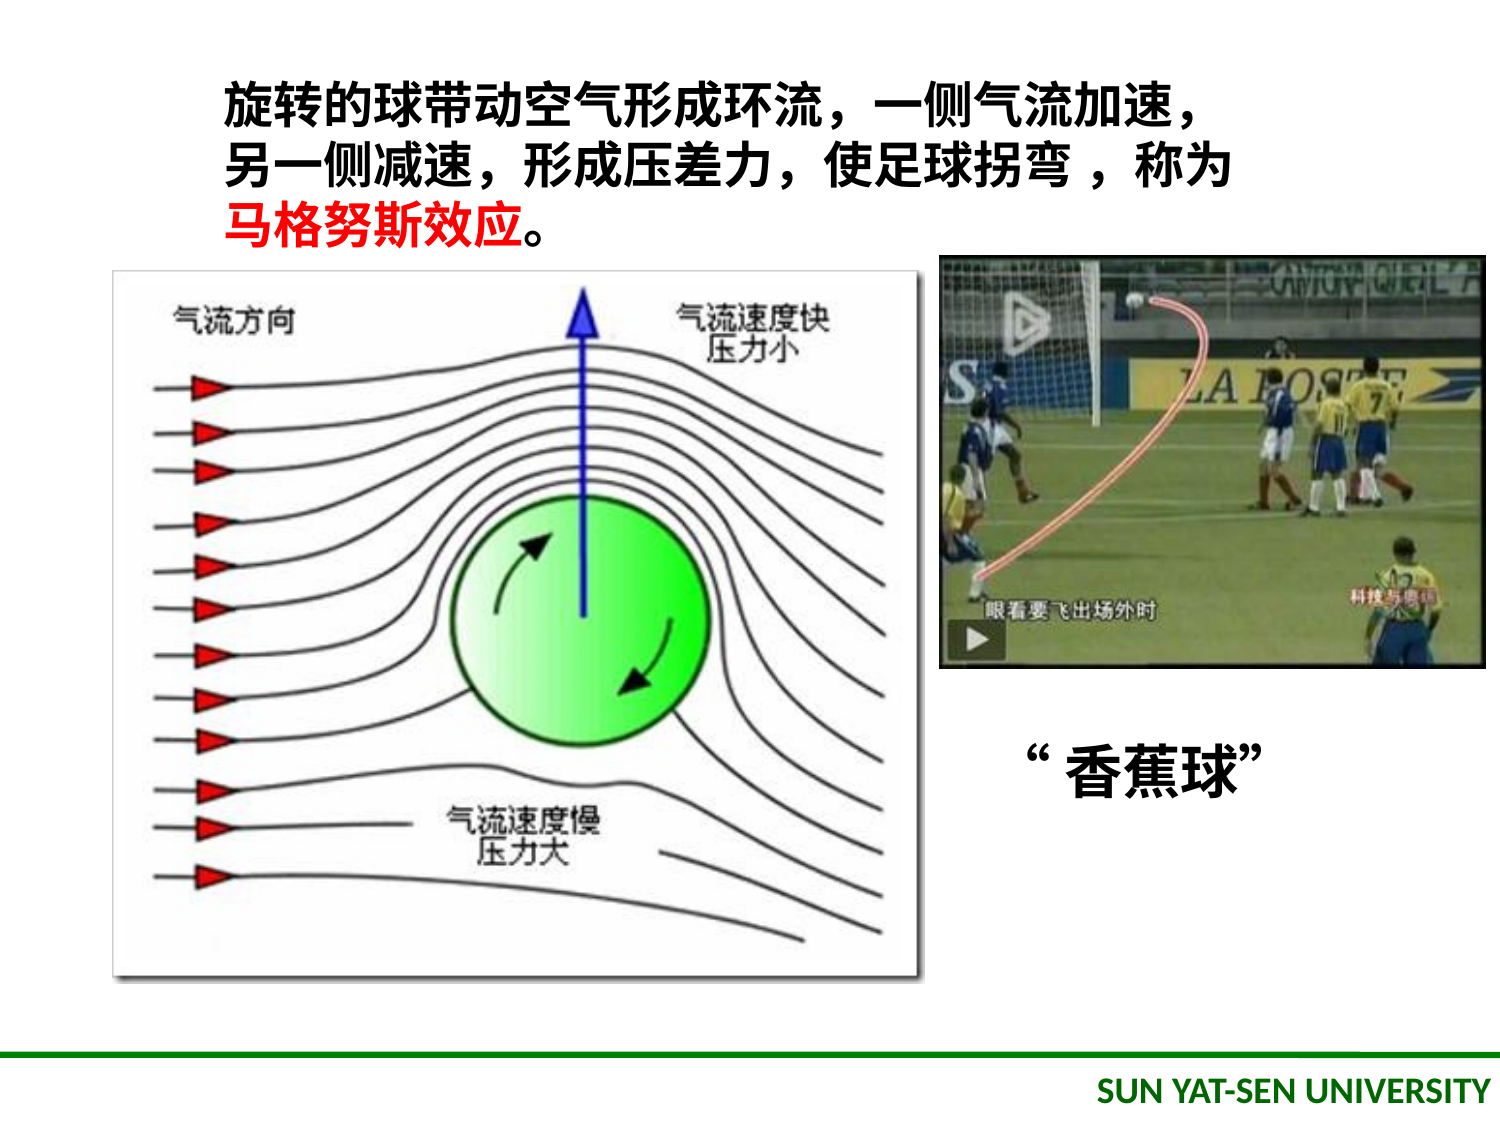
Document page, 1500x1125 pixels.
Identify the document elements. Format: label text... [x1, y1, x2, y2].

text_box 旋转的球带动空气形成环流，一侧气流加速，另一侧减速，形成压差力，使足球拐弯 ，称为马格努斯效应。 [208, 66, 1271, 262]
text_box “香蕉球” [977, 727, 1313, 813]
picture [111, 270, 925, 985]
picture [938, 255, 1487, 669]
